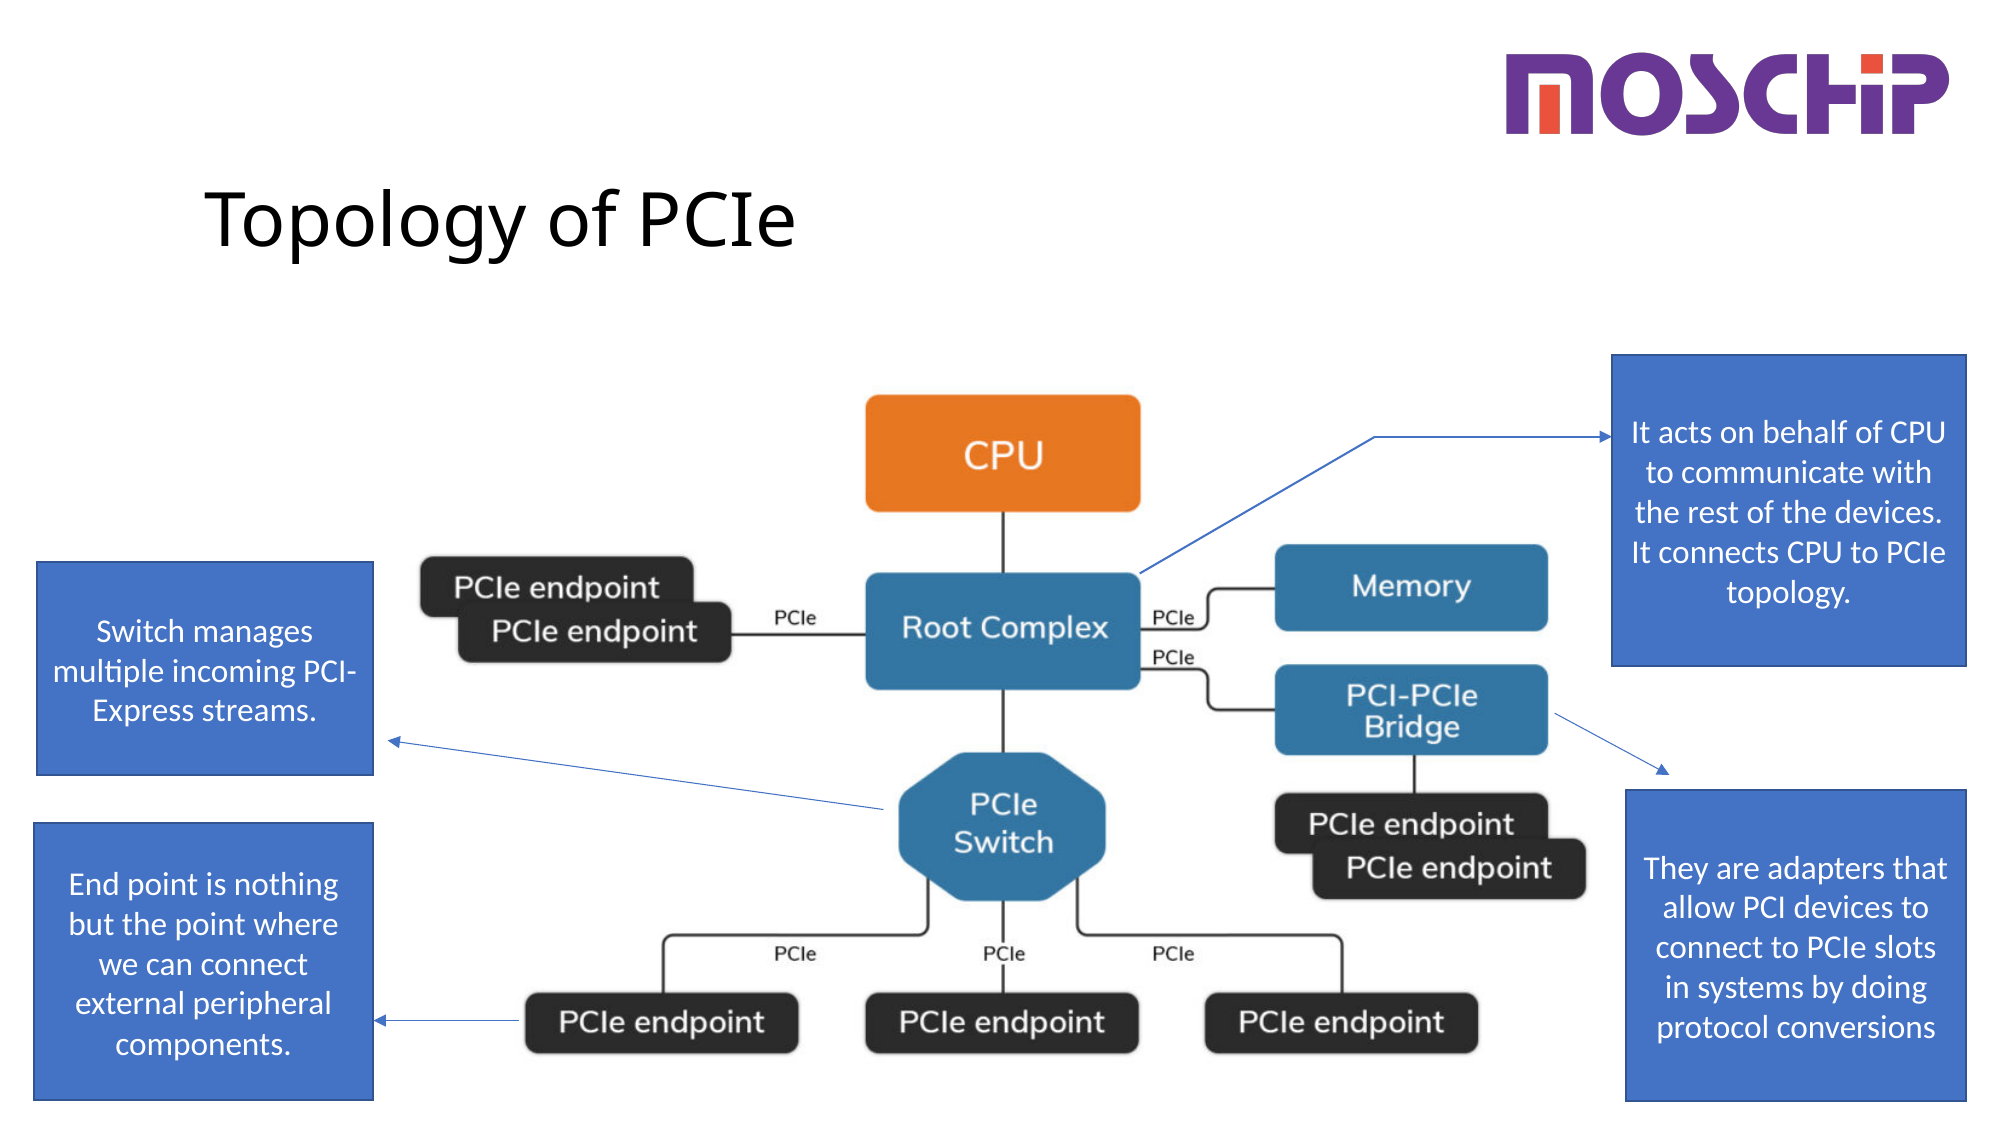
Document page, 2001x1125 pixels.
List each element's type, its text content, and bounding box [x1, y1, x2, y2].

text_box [1139, 436, 1375, 574]
picture [387, 379, 1613, 1100]
text_box Topology of PCIe [189, 158, 1627, 275]
text_box End point is nothing but the point where we can connect external peripheral components. [33, 822, 374, 1101]
text_box They are adapters that allow PCI devices to connect to PCIe slots in systems by doing protocol conversions [1625, 789, 1967, 1102]
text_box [1554, 713, 1670, 775]
picture [1492, 39, 1962, 150]
text_box Switch manages multiple incoming PCI-Express streams. [36, 561, 374, 776]
text_box It acts on behalf of CPU to communicate with the rest of the devices. It connects CPU to PCIe topology. [1611, 354, 1967, 667]
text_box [387, 740, 884, 810]
